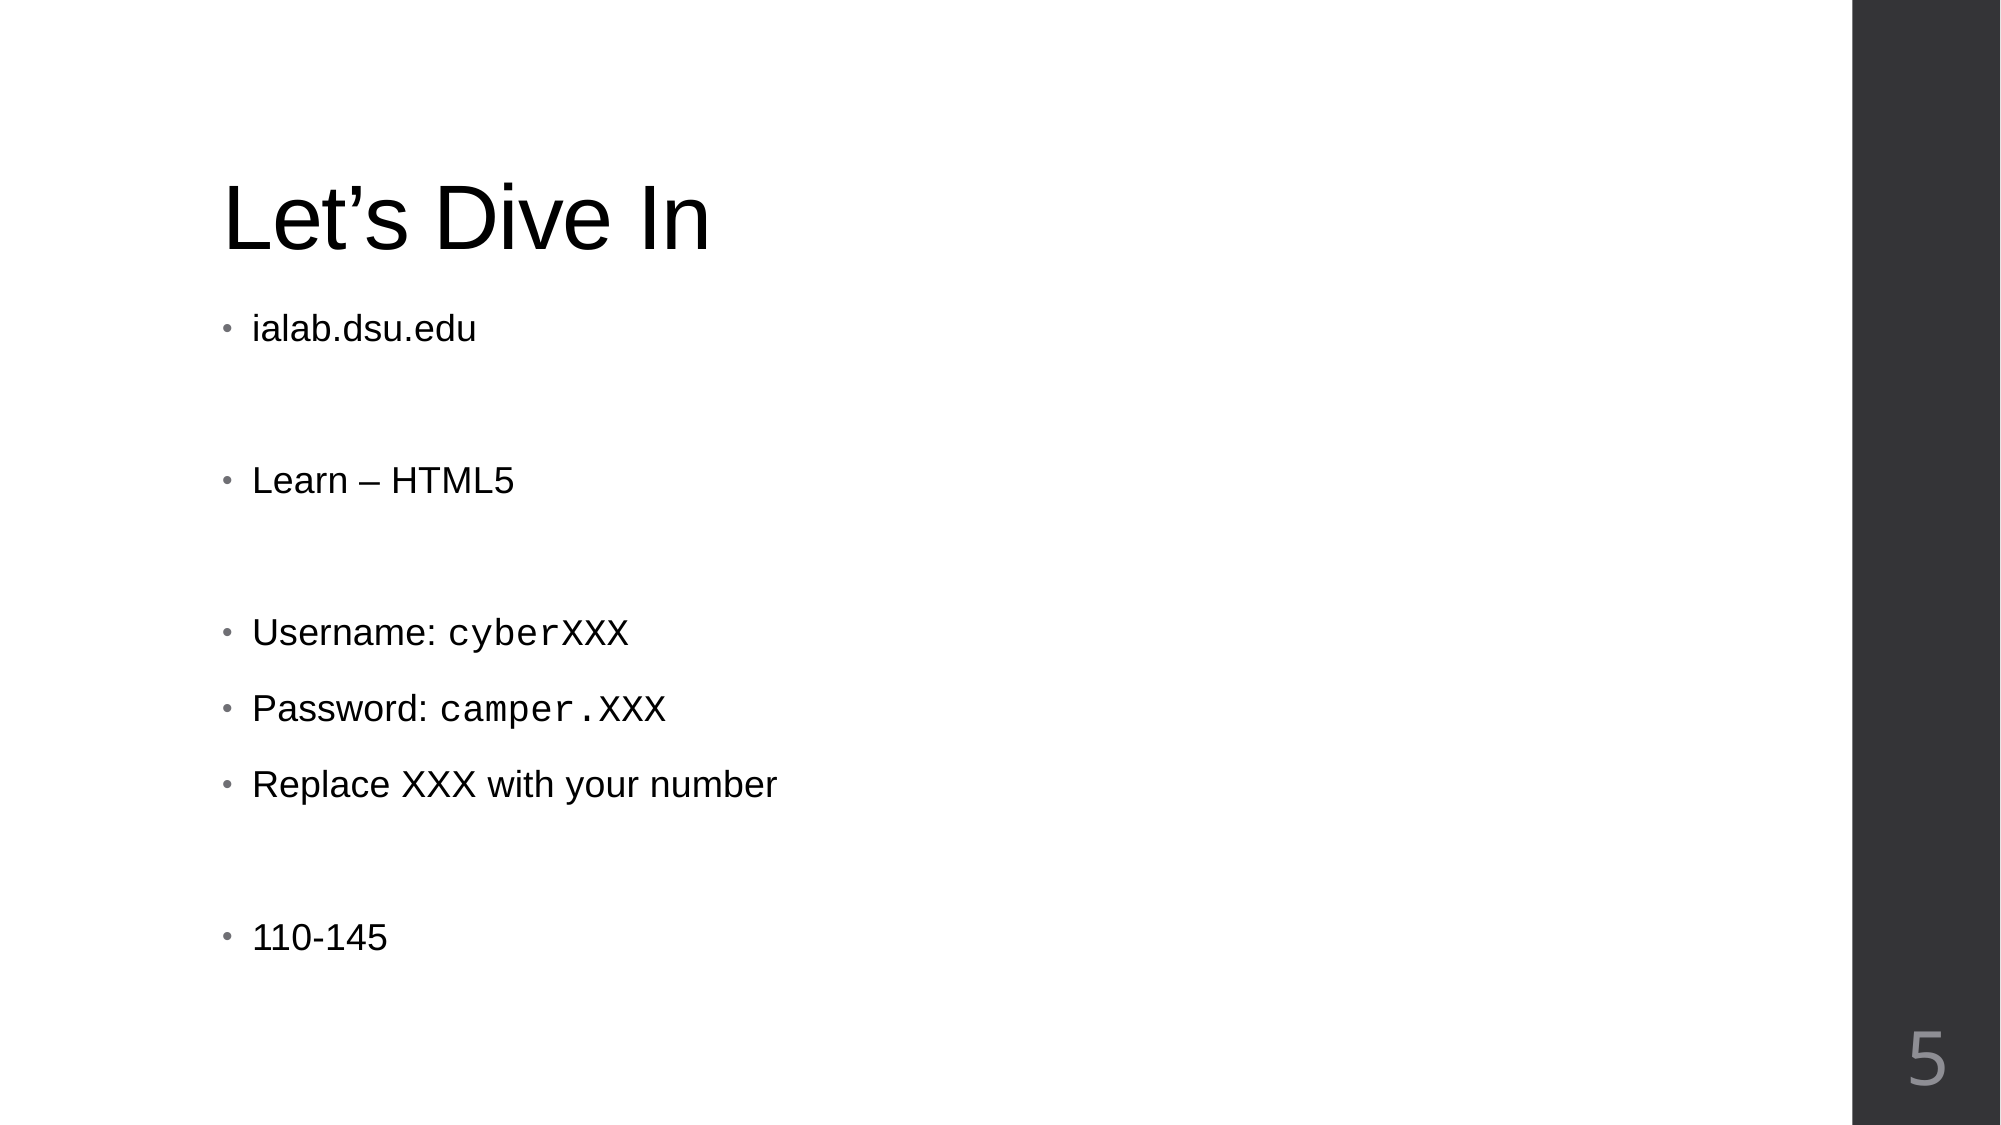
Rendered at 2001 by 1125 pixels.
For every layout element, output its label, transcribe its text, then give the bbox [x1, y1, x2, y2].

slide_number 5 [1852, 1012, 2000, 1110]
list ialab.dsu.edu Learn – HTML5 Username: cyberXXX Password: camper.XXX Replace XXX with your number 110-145 [206, 299, 1617, 1014]
title Let’s Dive In [206, 60, 1797, 278]
